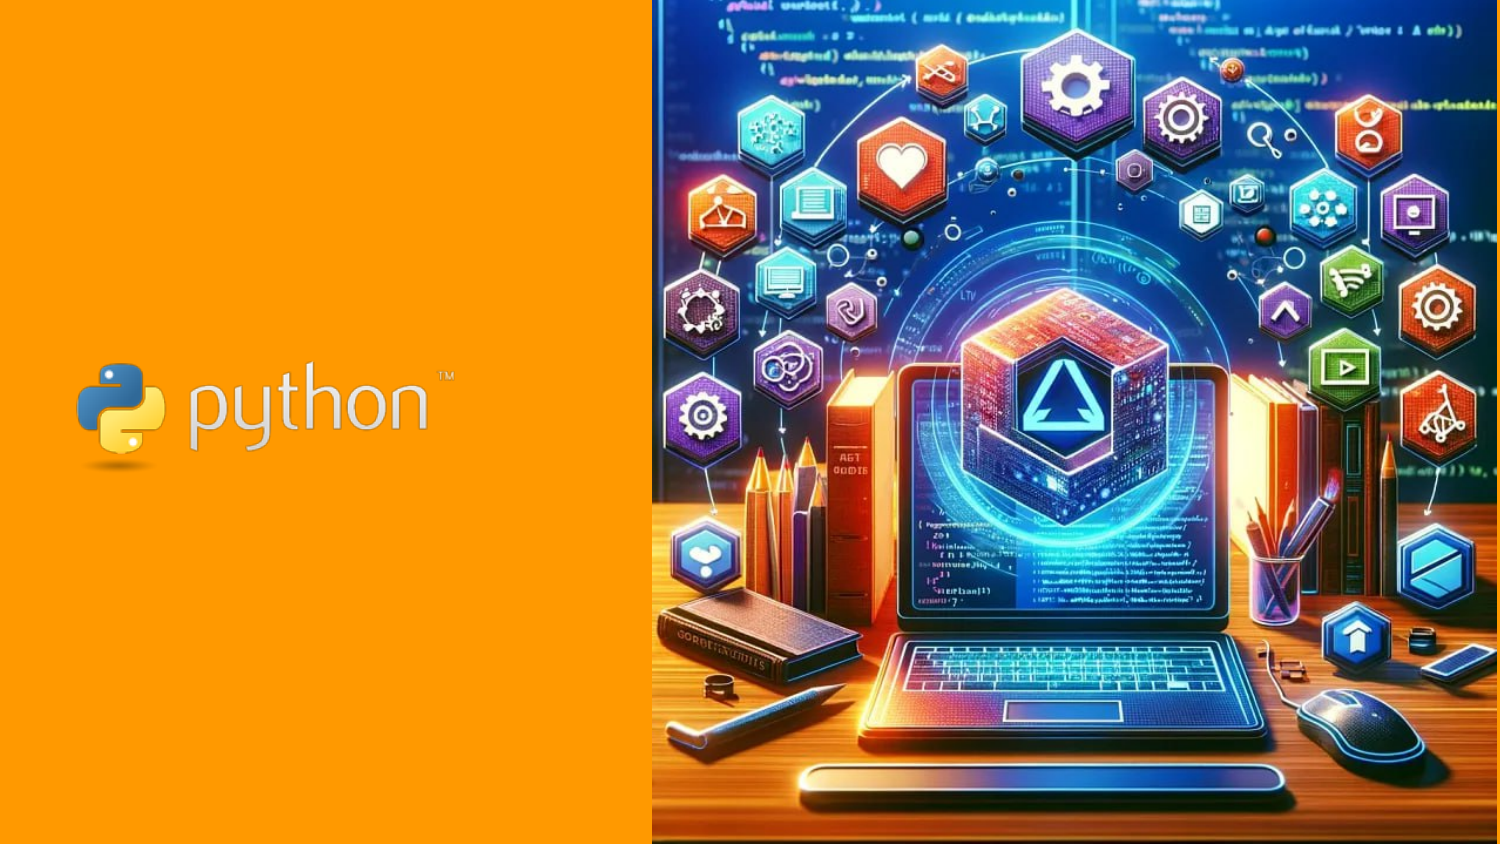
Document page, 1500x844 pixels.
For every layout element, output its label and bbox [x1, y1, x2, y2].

picture [65, 348, 520, 478]
picture [652, 0, 1497, 844]
